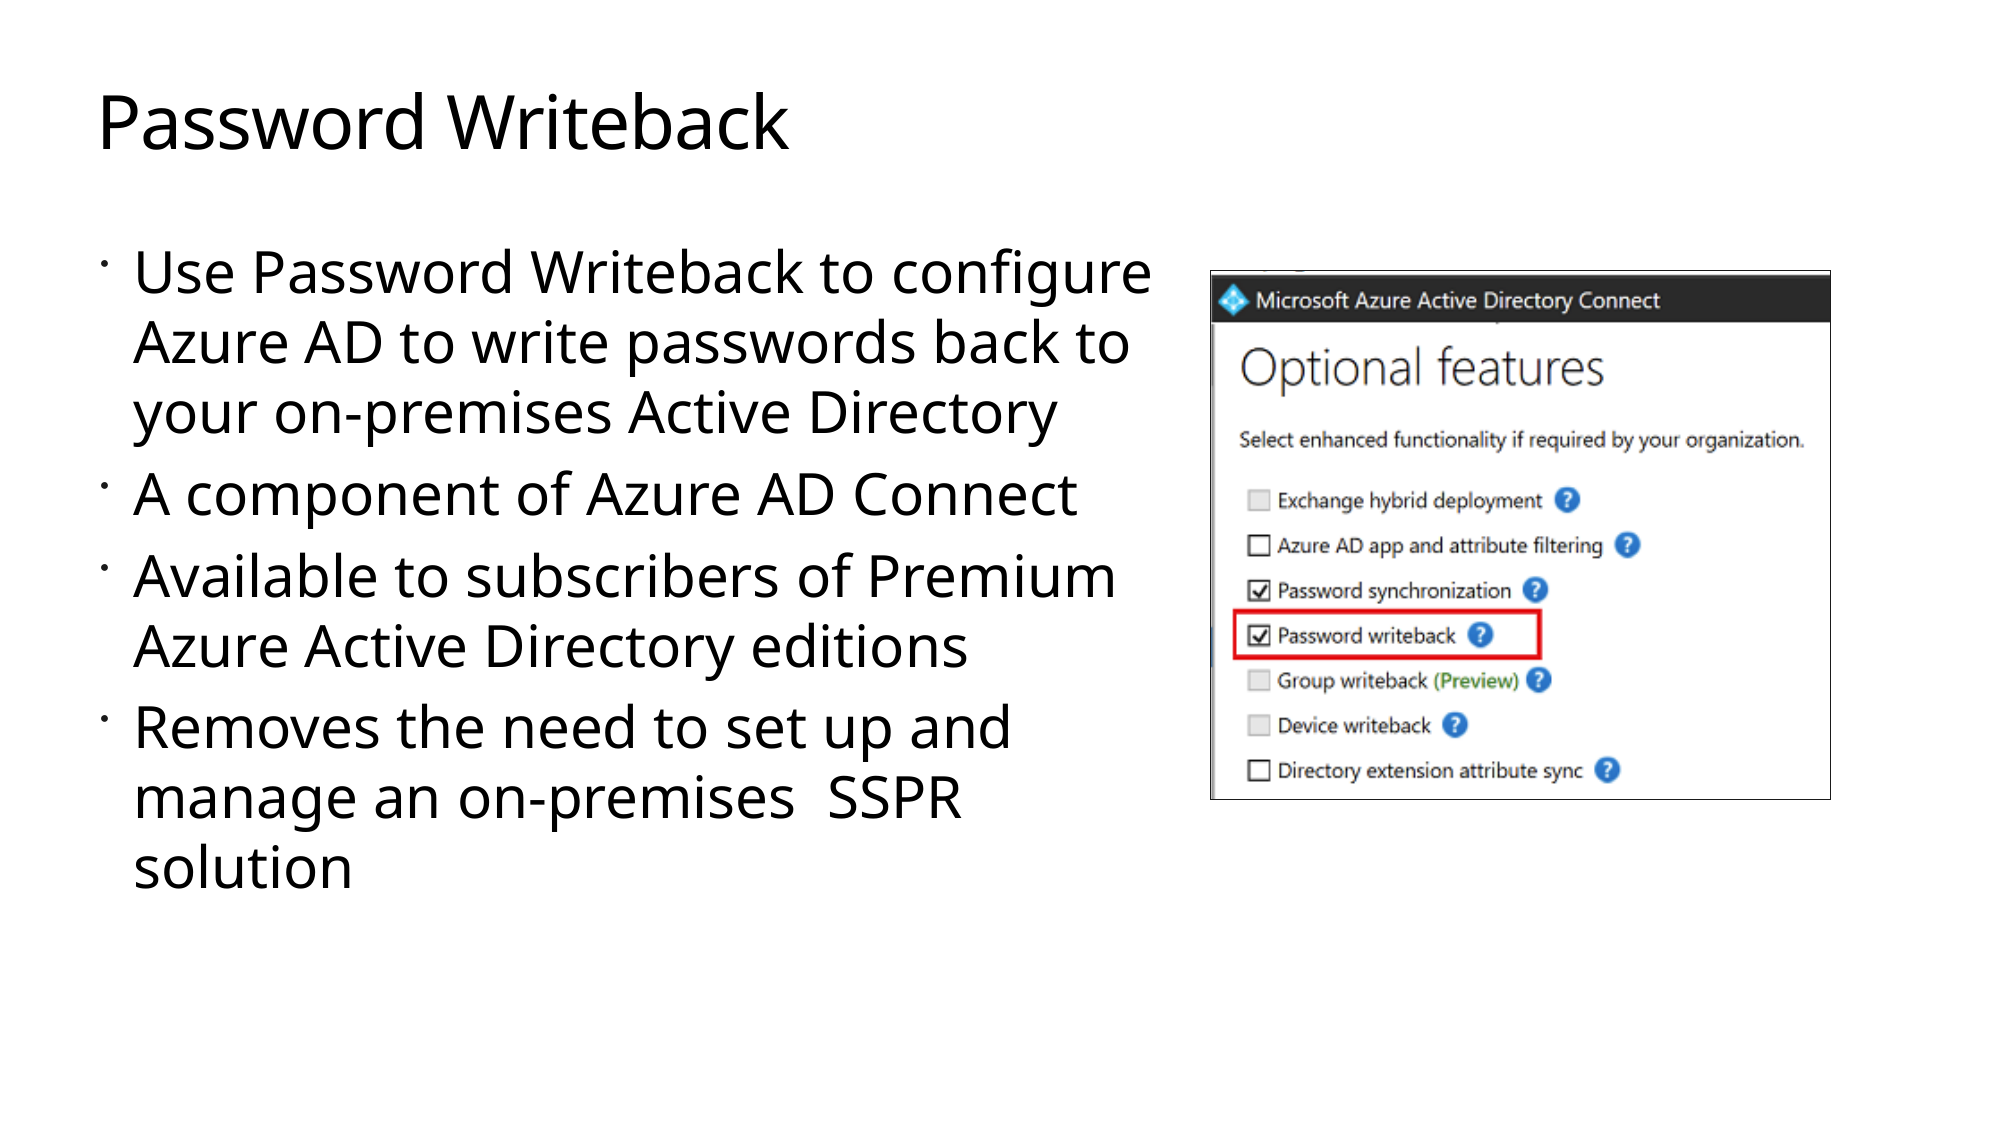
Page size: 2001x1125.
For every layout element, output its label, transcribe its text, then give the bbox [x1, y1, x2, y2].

picture [1210, 270, 1831, 800]
list Use Password Writeback to configure Azure AD to write passwords back to your on-premises Active Directory A component of Azure AD Connect Available to subscribers of Premium Azure Active Directory editions Removes the need to set up and manage an on-premises SSPR solution [95, 235, 1175, 896]
title Password Writeback [96, 75, 1904, 166]
